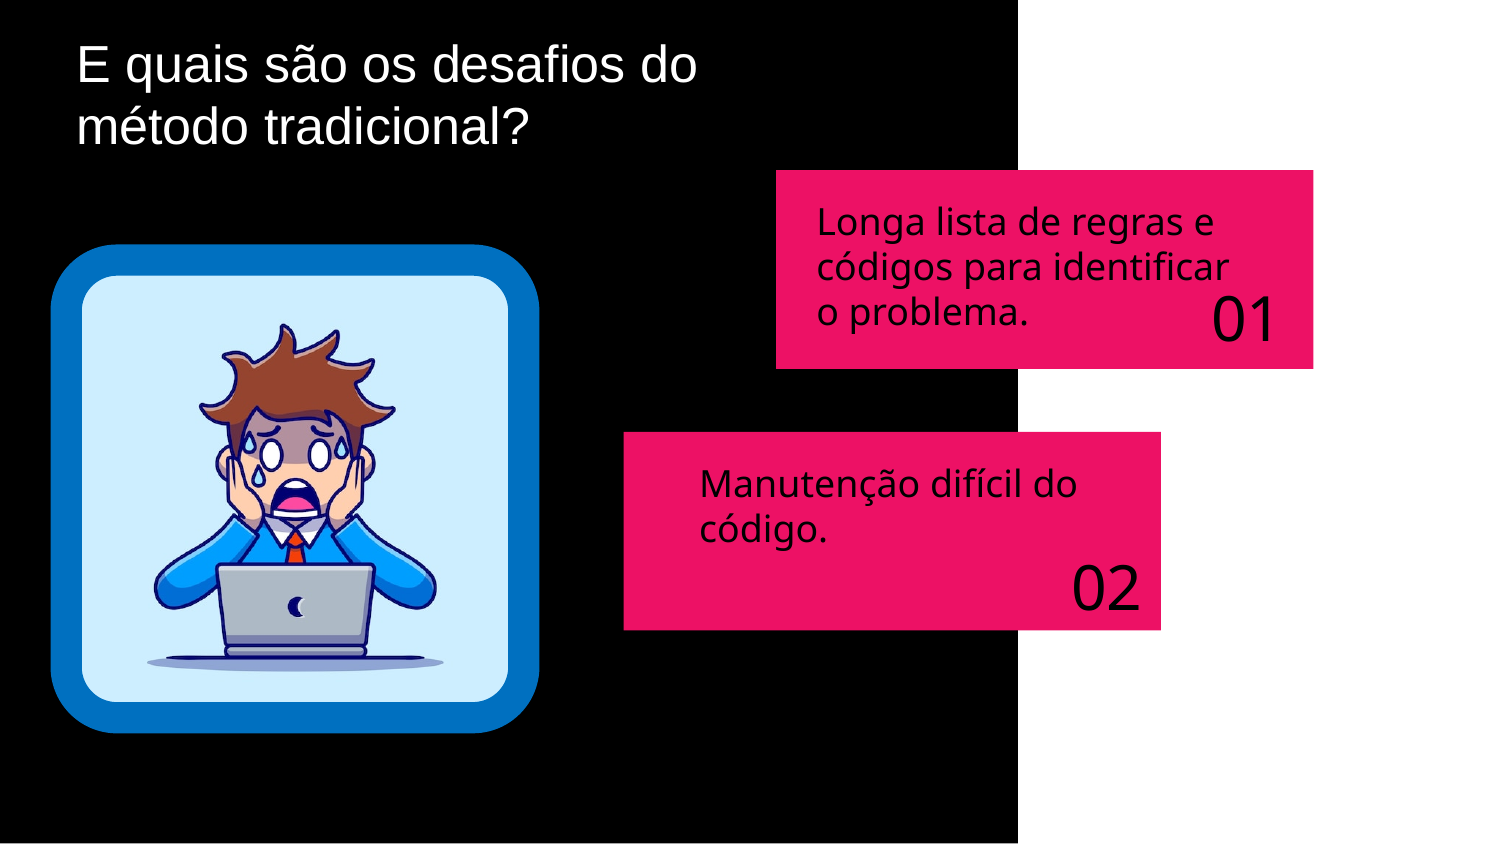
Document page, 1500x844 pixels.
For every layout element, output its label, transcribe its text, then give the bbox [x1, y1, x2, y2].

text_box [776, 170, 1314, 369]
text_box E quais são os desafios do método tradicional? [64, 24, 739, 161]
text_box 01 [1182, 267, 1312, 365]
text_box Manutenção difícil do código. [687, 454, 1095, 601]
text_box [623, 431, 1161, 631]
text_box 02 [1042, 537, 1172, 635]
text_box Longa lista de regras e códigos para identificar o problema. [804, 192, 1247, 339]
picture [65, 259, 525, 718]
text_box [0, 0, 1018, 844]
